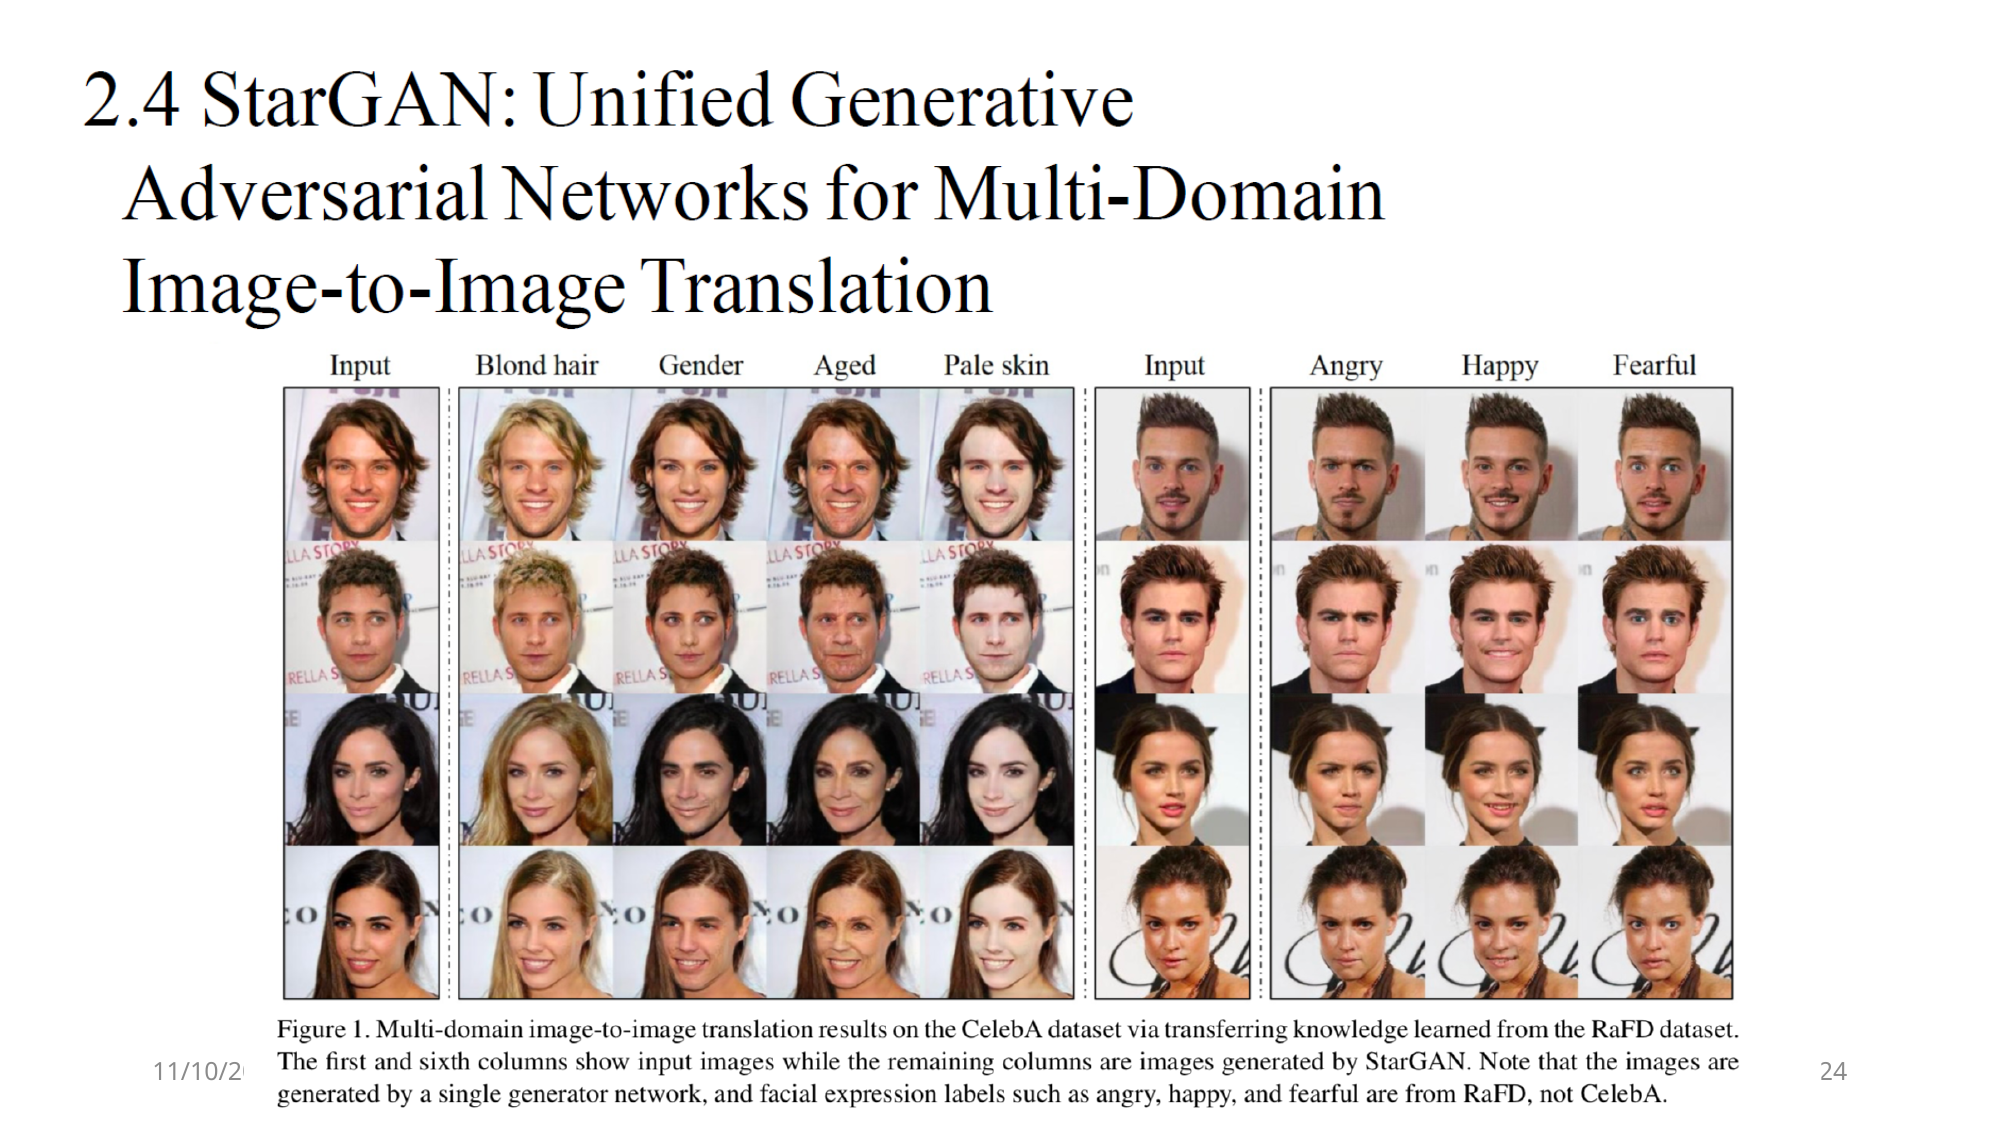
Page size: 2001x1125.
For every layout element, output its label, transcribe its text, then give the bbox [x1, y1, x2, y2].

picture [70, 51, 1822, 1125]
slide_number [137, 1042, 243, 1103]
slide_number 24 [1822, 1042, 1863, 1103]
